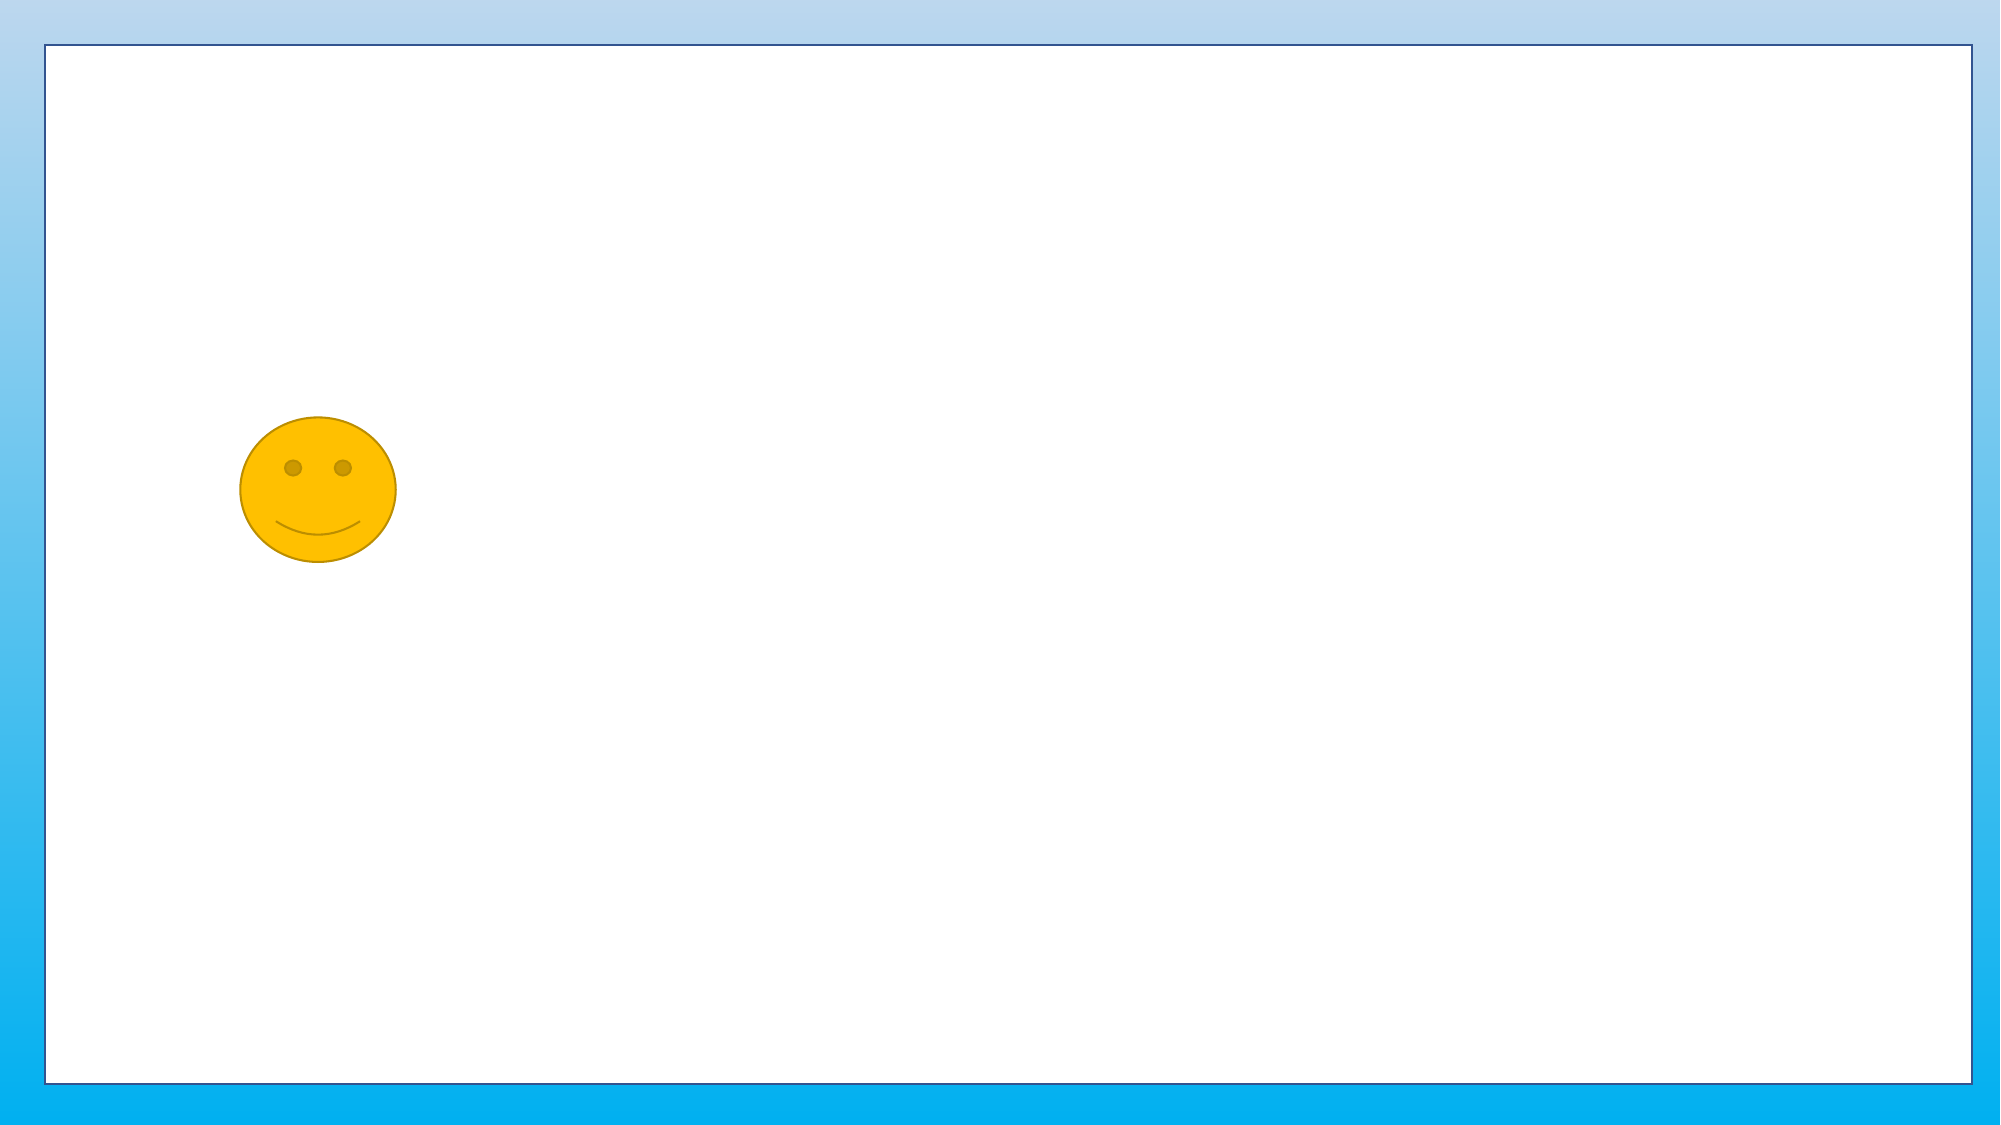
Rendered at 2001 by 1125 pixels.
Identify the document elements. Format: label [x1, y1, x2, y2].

text_box [239, 416, 397, 564]
text_box [44, 44, 1973, 1085]
